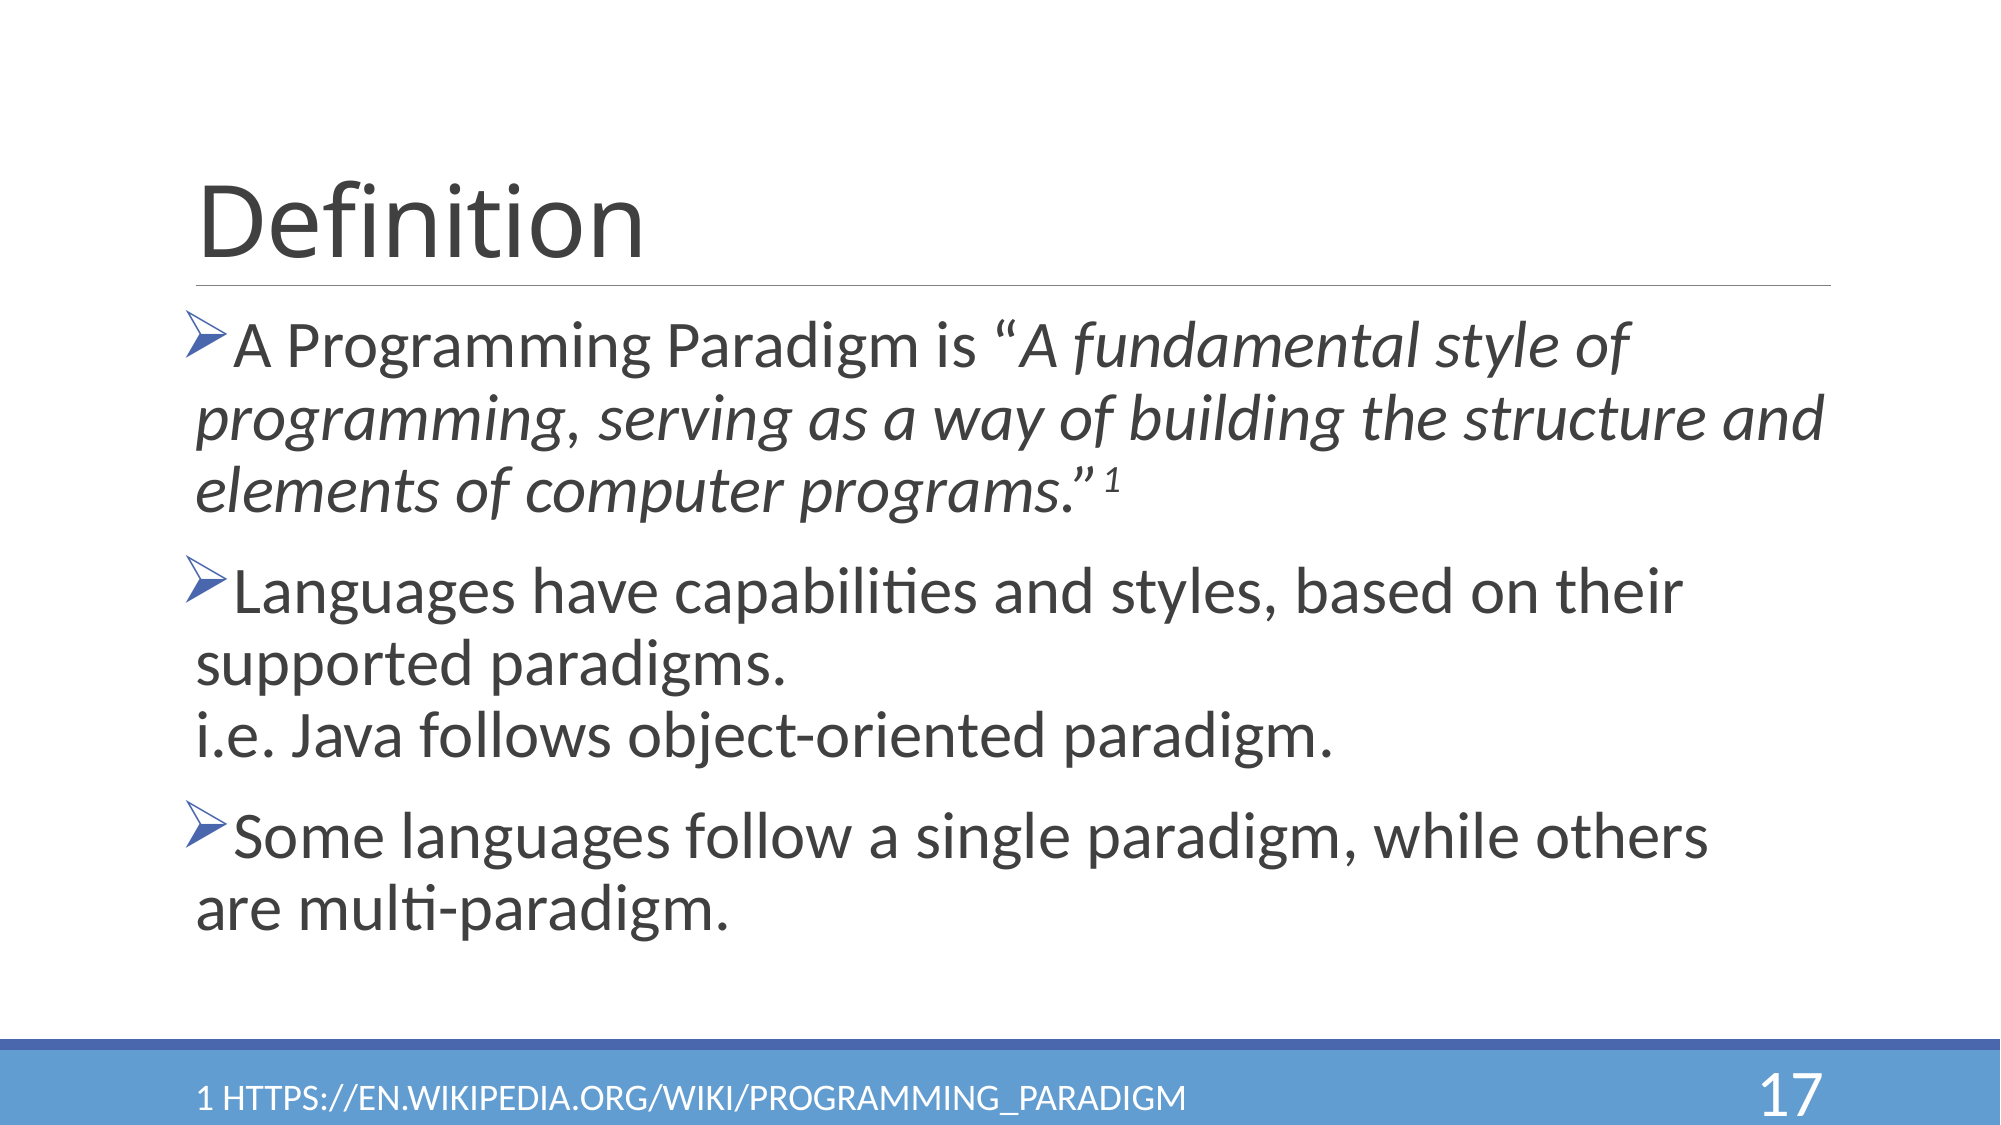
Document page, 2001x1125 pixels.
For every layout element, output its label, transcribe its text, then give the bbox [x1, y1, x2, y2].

title Definition [180, 47, 1830, 285]
footer 1 https://en.wikipedia.org/wiki/Programming_paradigm [180, 1065, 1619, 1125]
slide_number 17 [1624, 1059, 1840, 1120]
list A Programming Paradigm is “A fundamental style of programming, serving as a way of building the structure and elements of computer programs.”1 Languages have capabilities and styles, based on their supported paradigms. i.e. Java follows object-oriented paradigm. Some languages follow a single paradigm, while others are multi-paradigm. [180, 302, 1830, 963]
